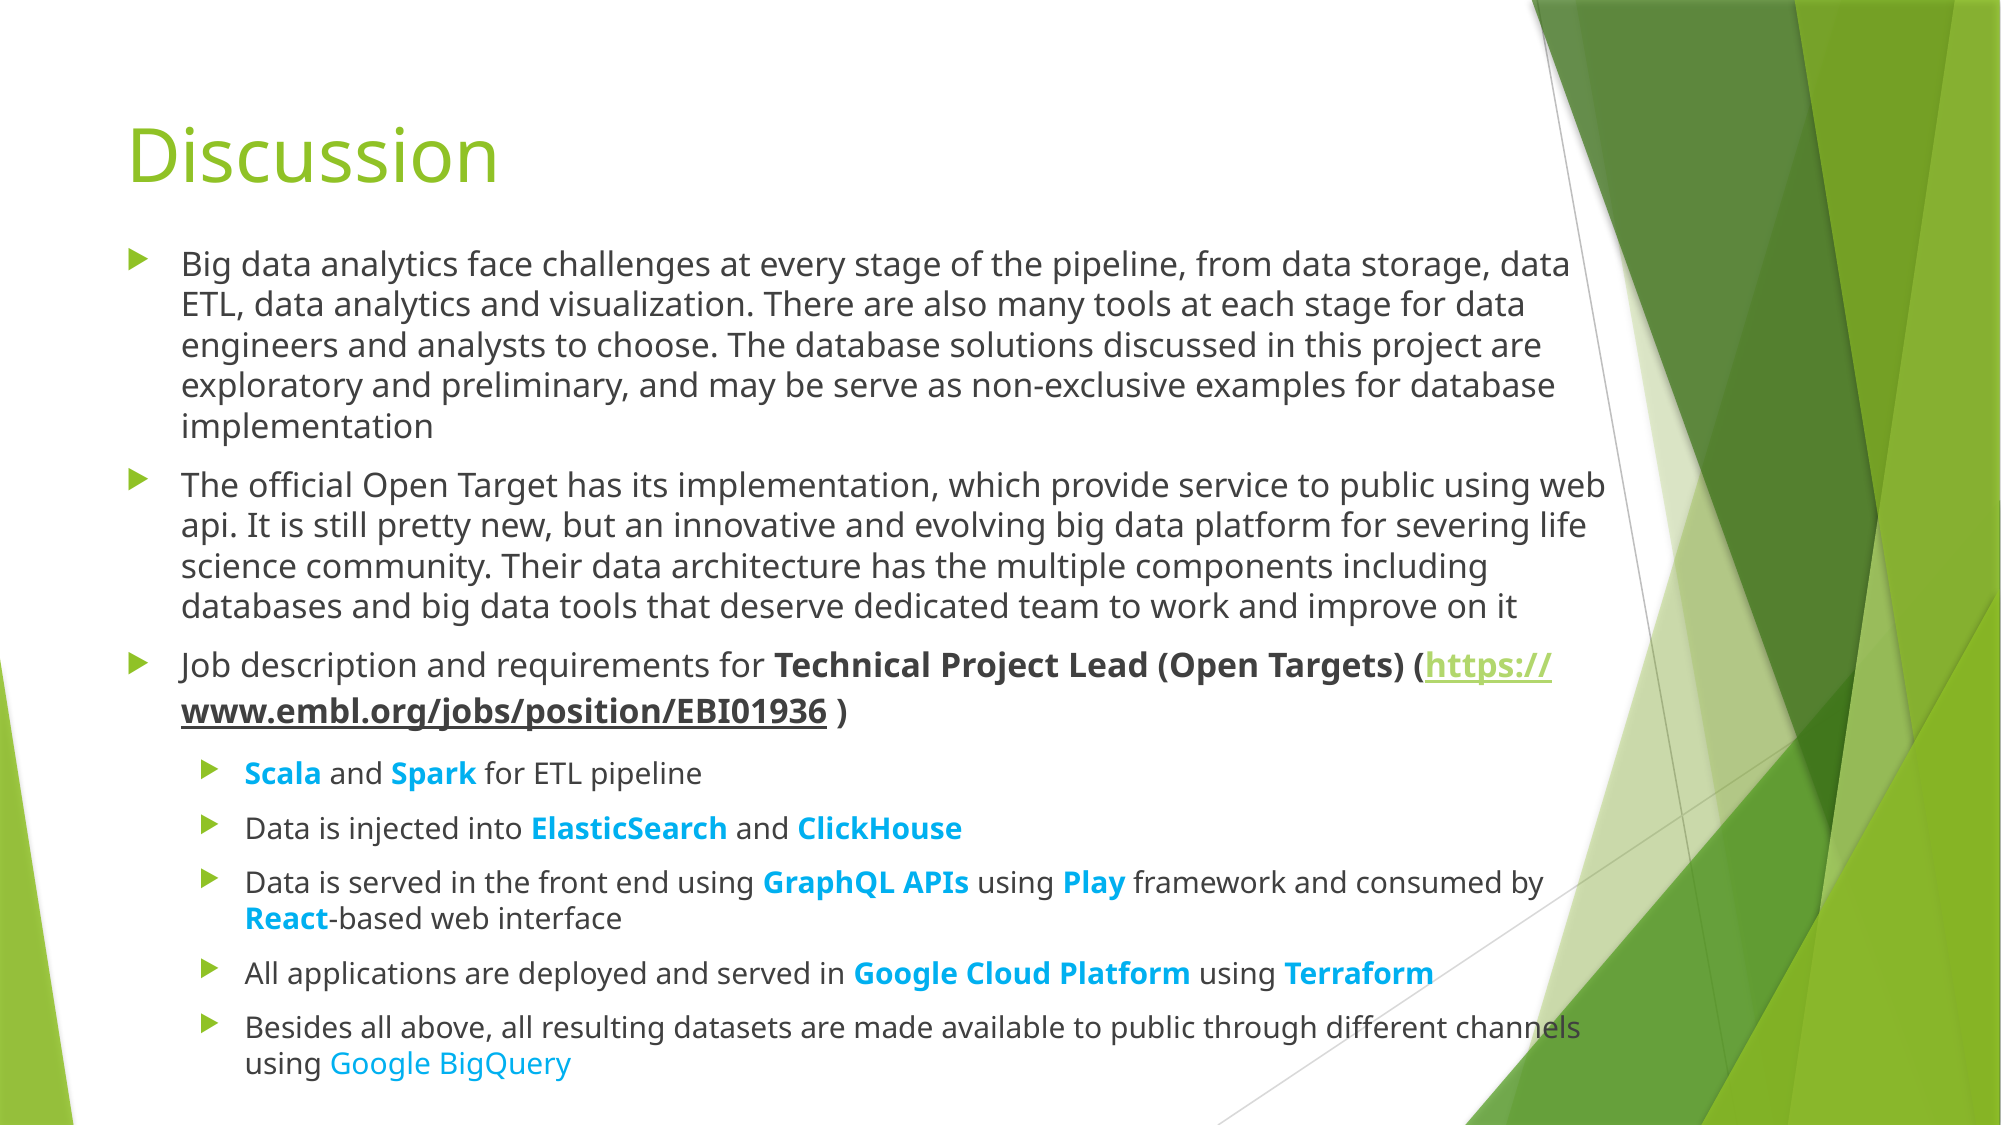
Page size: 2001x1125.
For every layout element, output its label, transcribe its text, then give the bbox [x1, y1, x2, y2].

list Big data analytics face challenges at every stage of the pipeline, from data storage, data ETL, data analytics and visualization. There are also many tools at each stage for data engineers and analysts to choose. The database solutions discussed in this project are exploratory and preliminary, and may be serve as non-exclusive examples for database implementation The official Open Target has its implementation, which provide service to public using web api. It is still pretty new, but an innovative and evolving big data platform for severing life science community. Their data architecture has the multiple components including databases and big data tools that deserve dedicated team to work and improve on it Job description and requirements for Technical Project Lead (Open Targets) (https://www.embl.org/jobs/position/EBI01936 ) Scala and Spark for ETL pipeline Data is injected into ElasticSearch and ClickHouse Data is served in the front end using GraphQL APIs using Play framework and consumed by React-based web interface All applications are deployed and served in Google Cloud Platform using Terraform Besides all above, all resulting datasets are made available to public through different channels using Google BigQuery [111, 235, 1627, 1111]
title Discussion [111, 99, 1522, 235]
